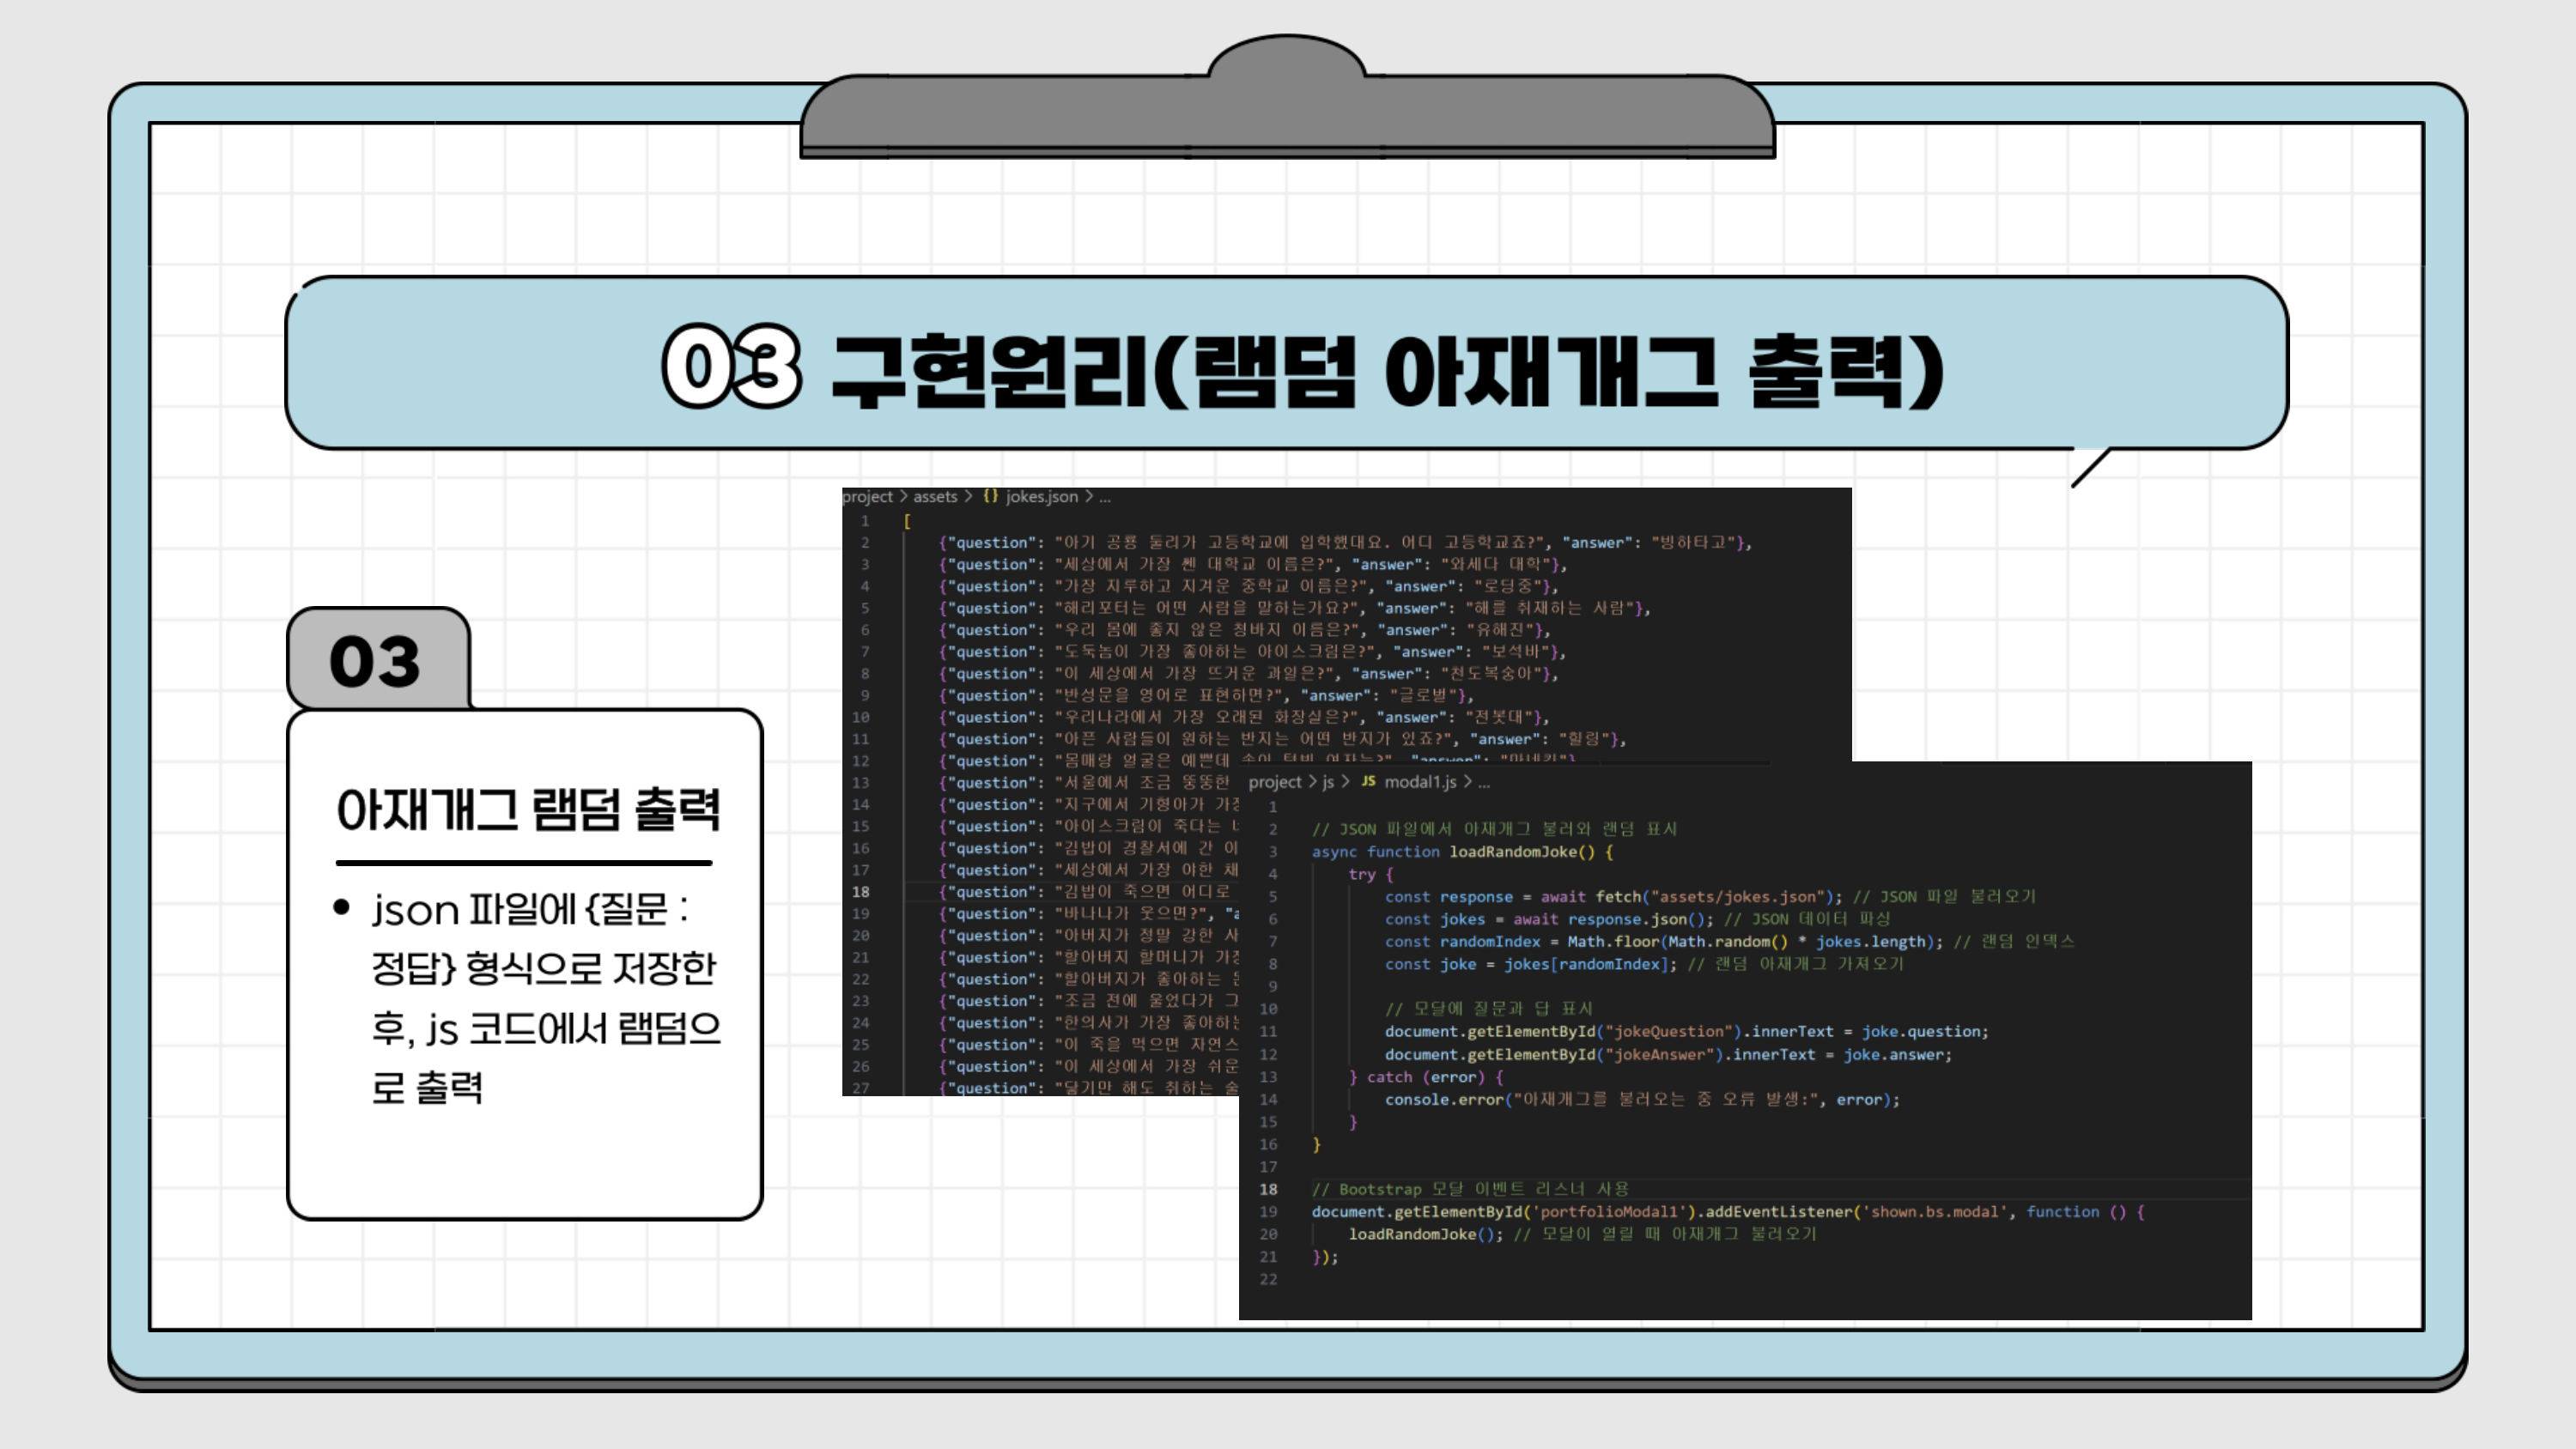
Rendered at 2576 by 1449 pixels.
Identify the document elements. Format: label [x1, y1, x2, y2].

picture [106, 33, 2470, 1394]
